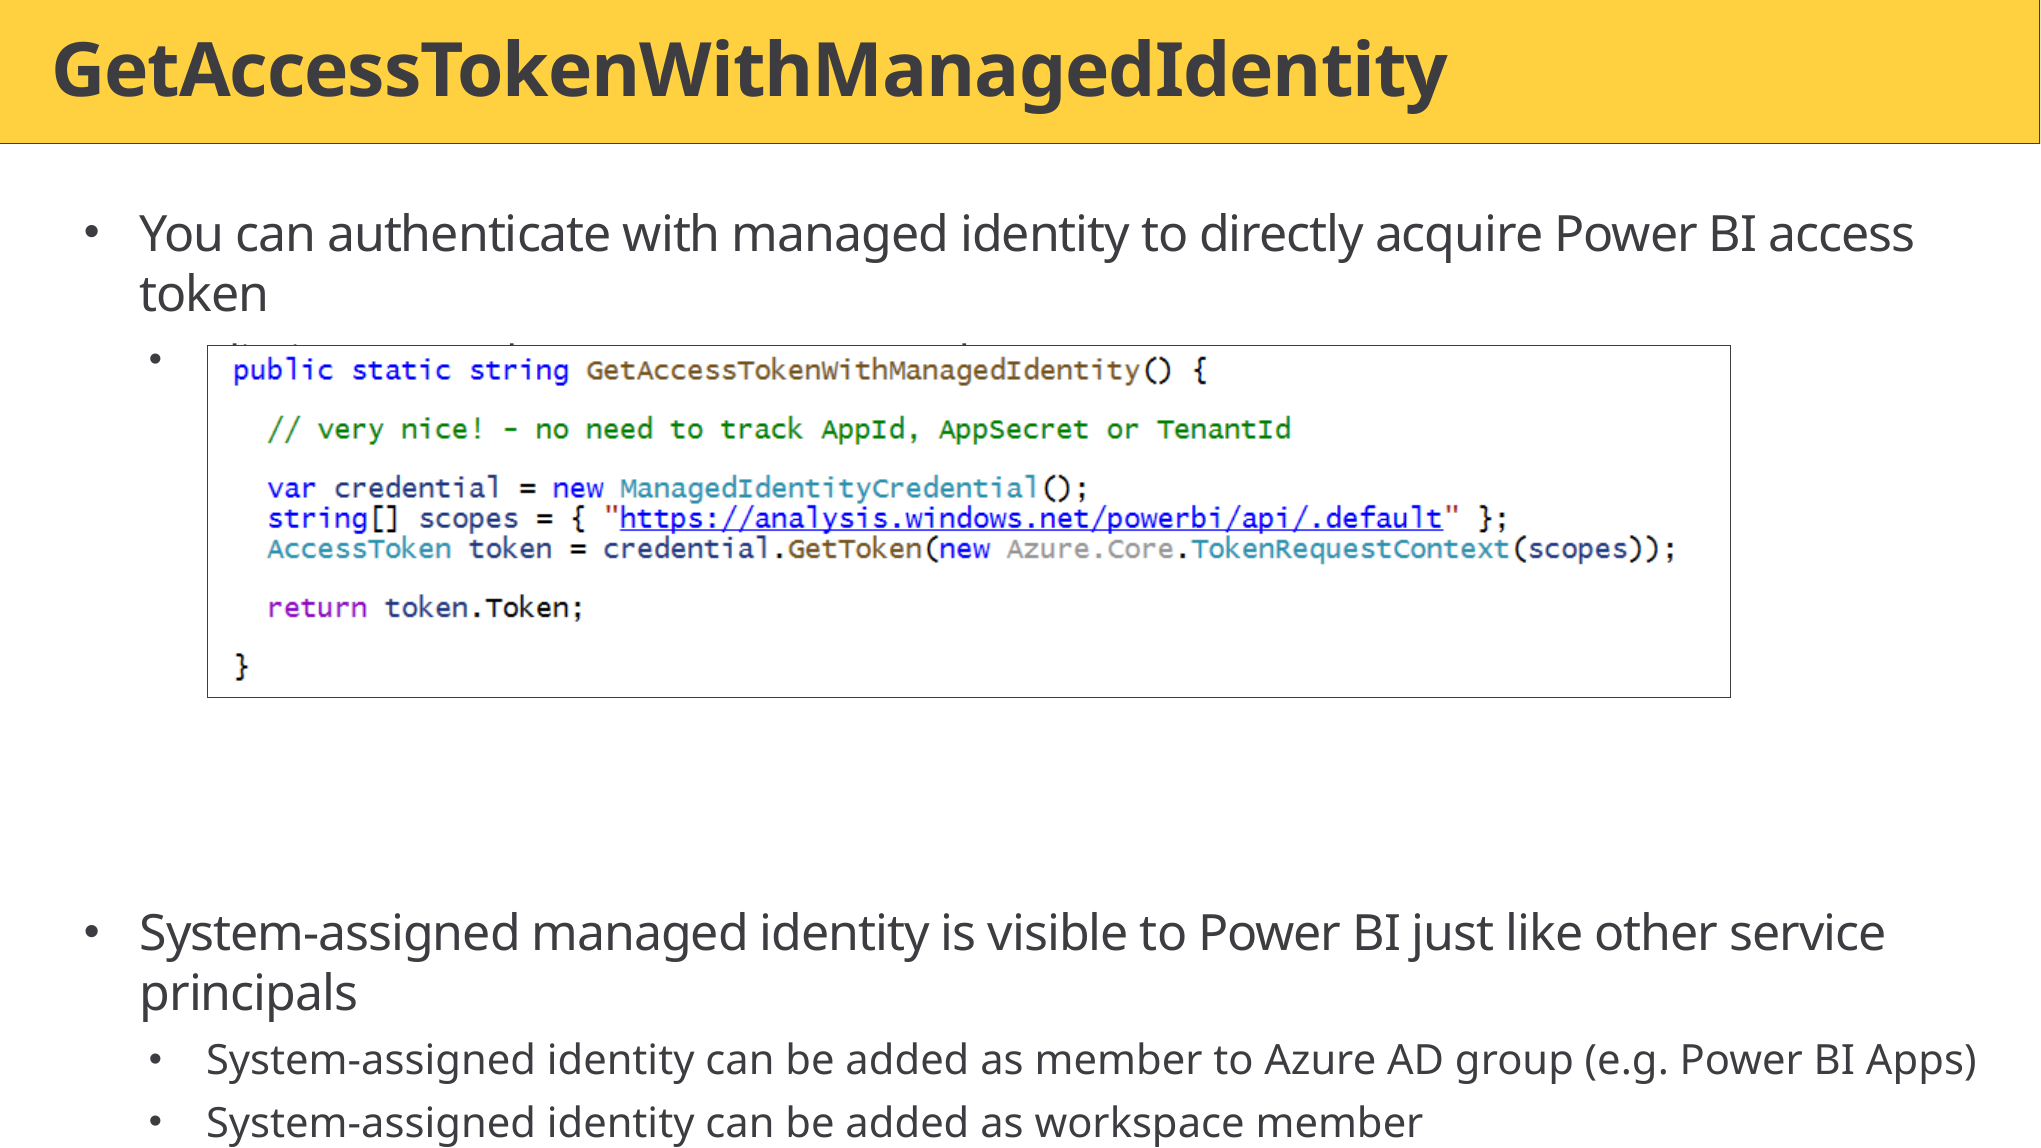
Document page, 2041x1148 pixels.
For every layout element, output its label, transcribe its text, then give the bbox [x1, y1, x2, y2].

title GetAccessTokenWithManagedIdentity [51, 31, 1988, 113]
picture [206, 344, 1731, 699]
list You can authenticate with managed identity to directly acquire Power BI access token Eliminates need to create, manage and secure AppSecret System-assigned managed identity is visible to Power BI just like other service principals System-assigned identity can be added as member to Azure AD group (e.g. Power BI Apps) System-assigned identity can be added as workspace member [83, 201, 1988, 948]
